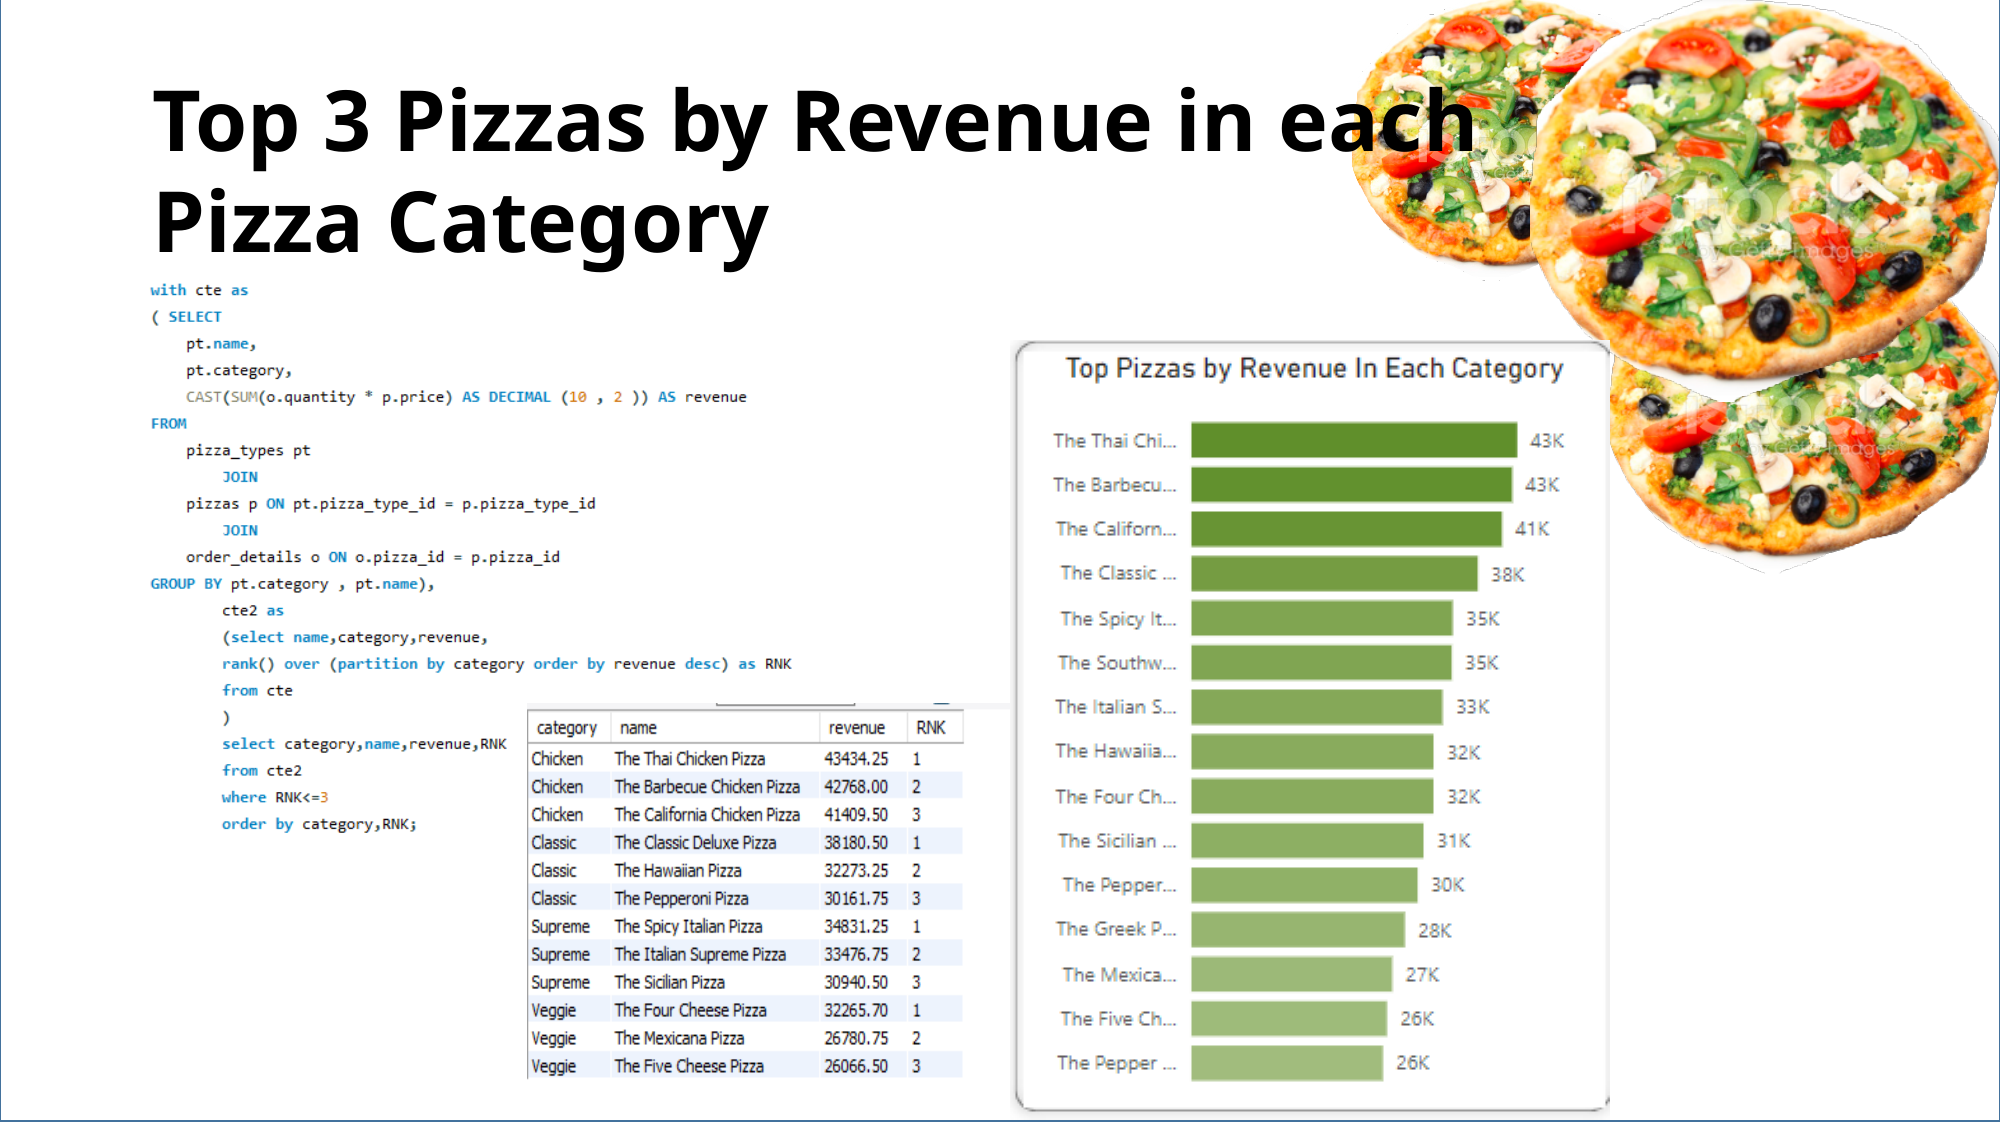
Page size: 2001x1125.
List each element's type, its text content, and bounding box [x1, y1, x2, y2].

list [147, 280, 849, 853]
picture [527, 0, 2000, 1120]
title Top 3 Pizzas by Revenue in each Pizza Category [137, 59, 1352, 278]
text_box [0, 0, 2000, 1122]
